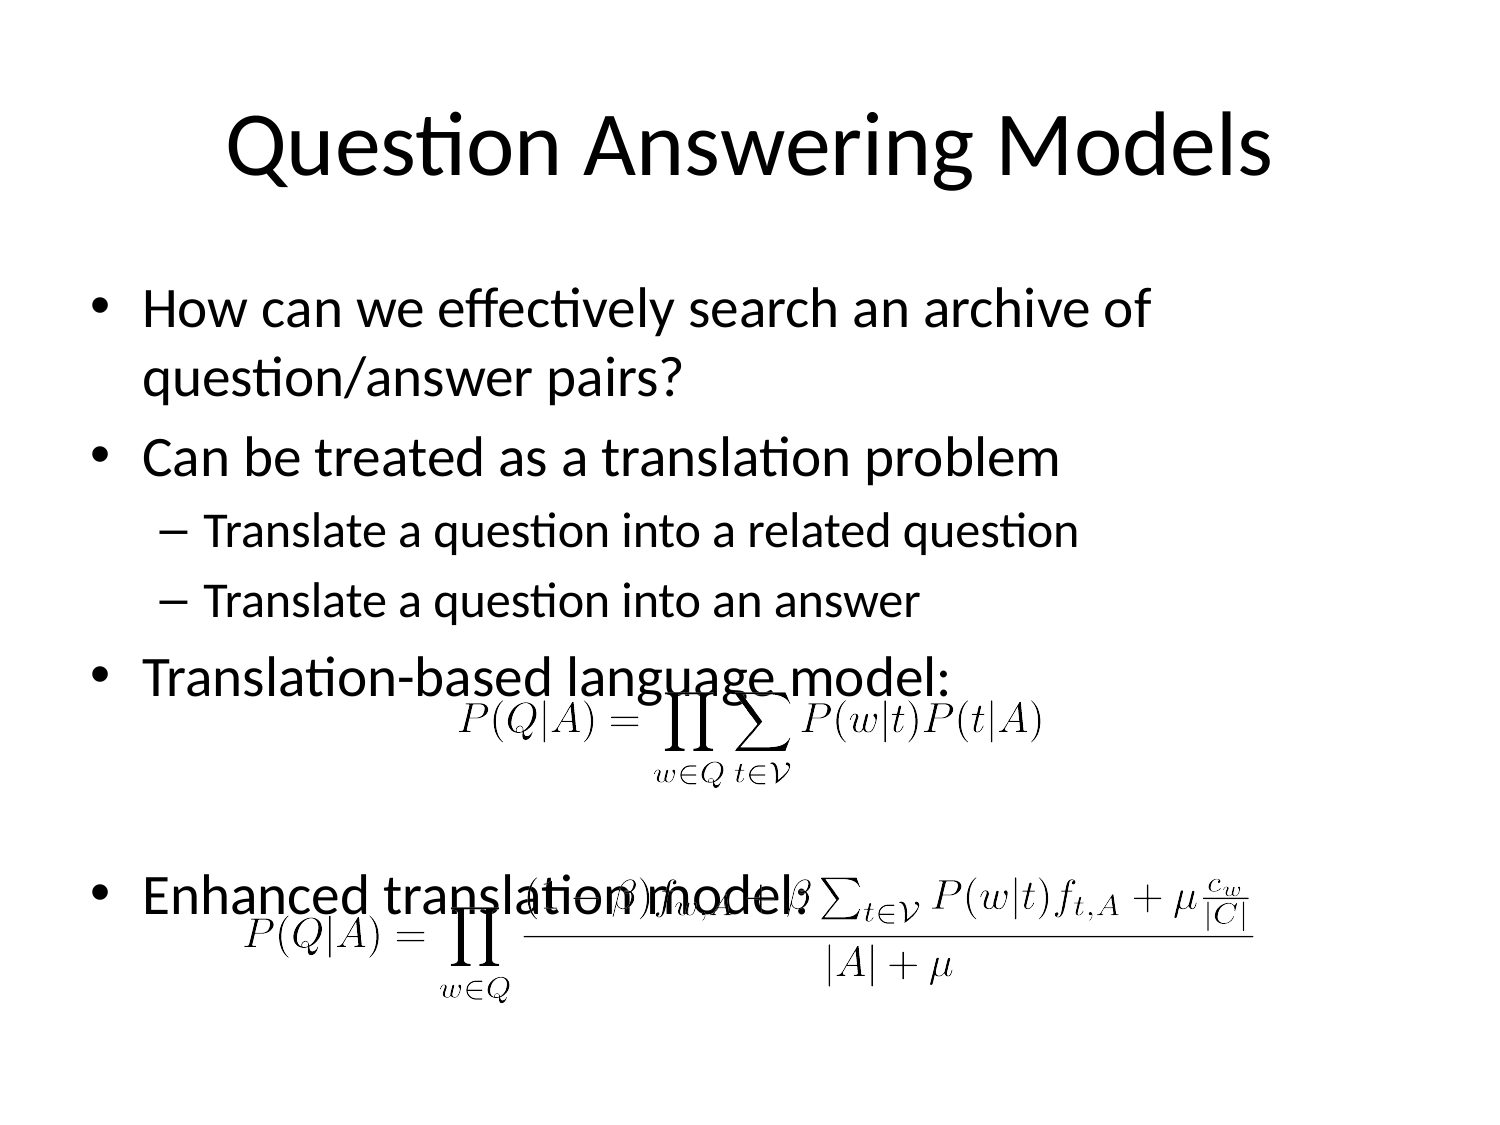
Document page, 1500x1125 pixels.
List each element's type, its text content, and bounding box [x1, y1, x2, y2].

picture [455, 691, 1044, 788]
title Question Answering Models [75, 45, 1425, 233]
list How can we effectively search an archive of question/answer pairs? Can be treated as a translation problem Translate a question into a related question Translate a question into an answer Translation-based language model: Enhanced translation model: [75, 262, 1425, 1005]
picture [243, 874, 1257, 1005]
